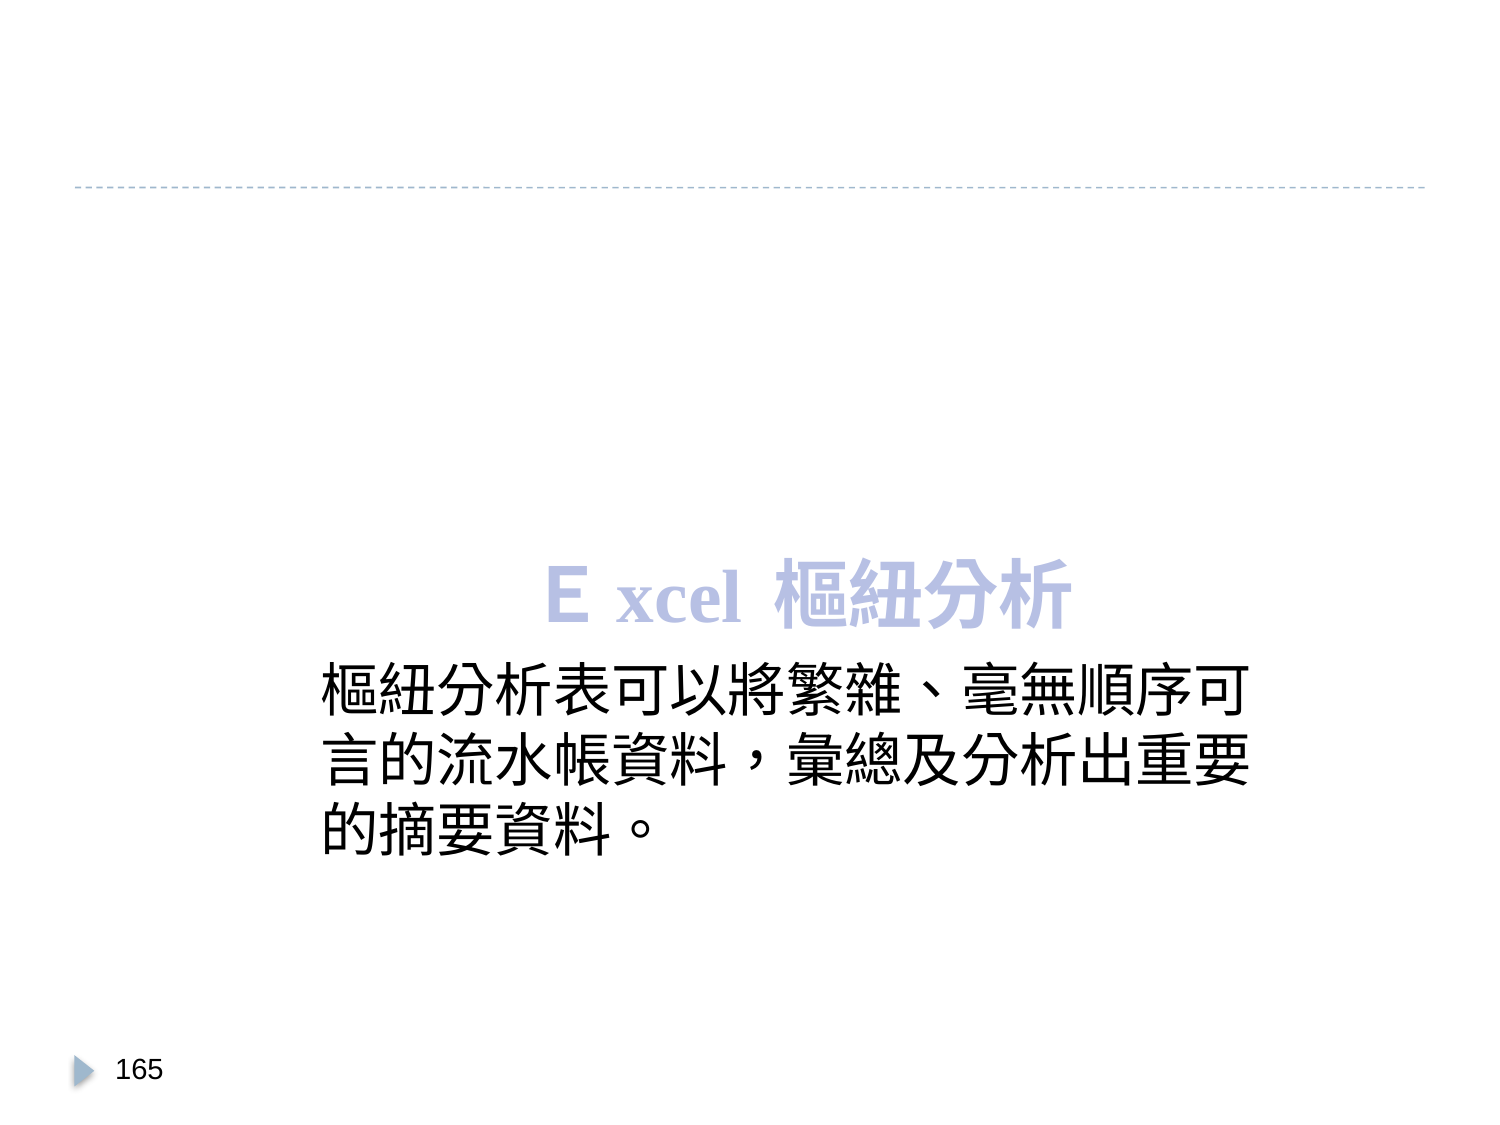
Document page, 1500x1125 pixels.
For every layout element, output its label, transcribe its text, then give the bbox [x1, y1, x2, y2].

text_box 樞紐分析表可以將繁雜、毫無順序可言的流水帳資料，彙總及分析出重要的摘要資料。 [305, 645, 1323, 871]
title Ｅxcel 樞紐分析 [282, 538, 1322, 646]
slide_number 164 [100, 1042, 426, 1103]
